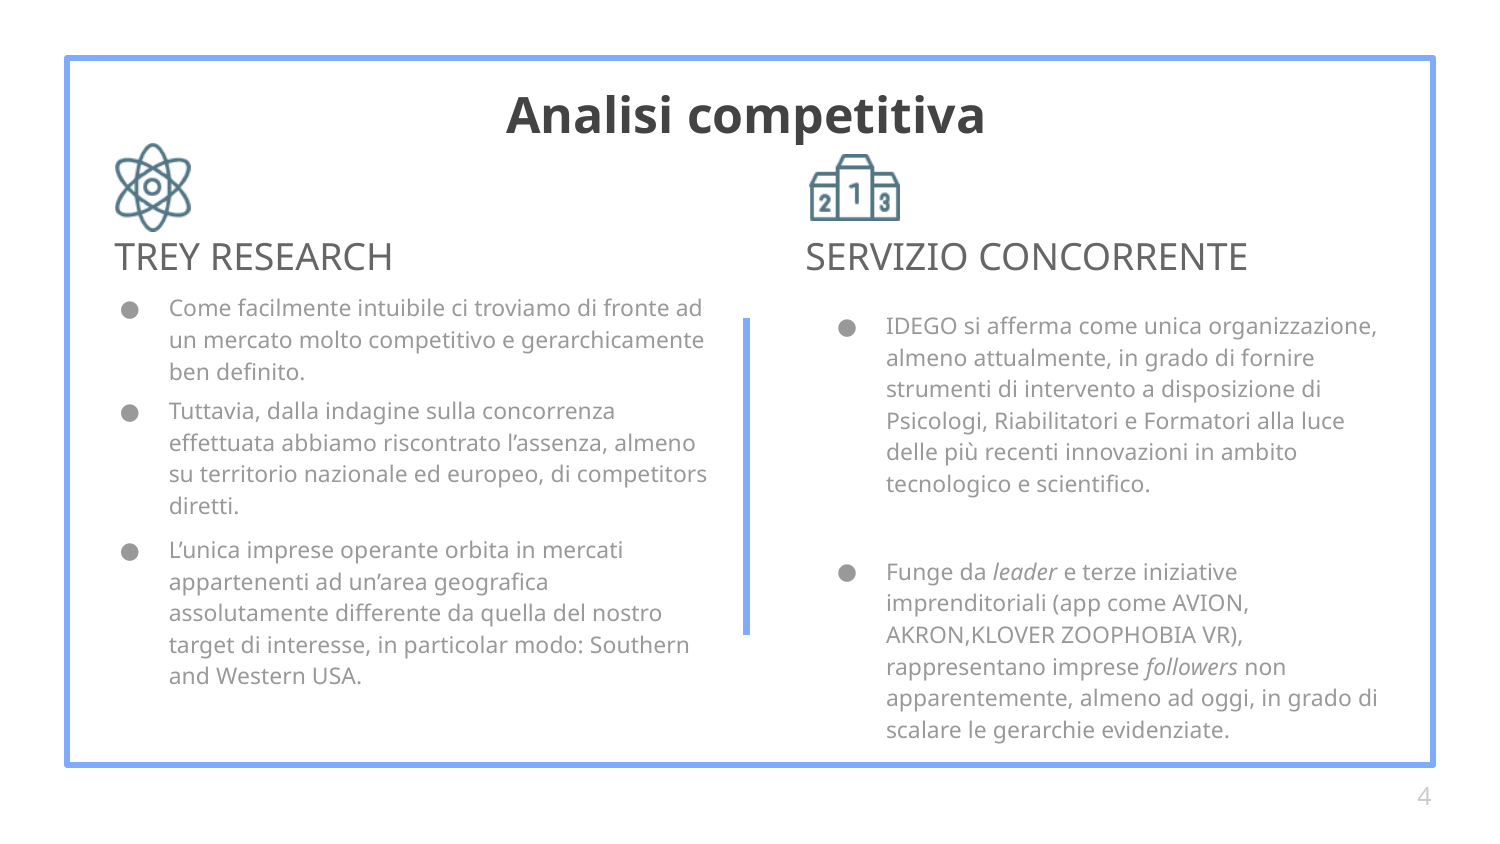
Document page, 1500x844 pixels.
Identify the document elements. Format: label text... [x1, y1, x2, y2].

slide_number 4 [1402, 764, 1493, 830]
picture [115, 143, 191, 233]
title Analisi competitiva [0, 68, 1497, 148]
title TREY RESEARCH [99, 228, 620, 274]
subtitle IDEGO si afferma come unica organizzazione, almeno attualmente, in grado di fornire strumenti di intervento a disposizione di Psicologi, Riabilitatori e Formatori alla luce delle più recenti innovazioni in ambito tecnologico e scientifico. Funge da leader e terze iniziative imprenditoriali (app come AVION, AKRON,KLOVER ZOOPHOBIA VR), rappresentano imprese followers non apparentemente, almeno ad oggi, in grado di scalare le gerarchie evidenziate. [796, 292, 1413, 739]
subtitle Come facilmente intuibile ci troviamo di fronte ad un mercato molto competitivo e gerarchicamente ben definito. Tuttavia, dalla indagine sulla concorrenza effettuata abbiamo riscontrato l’assenza, almeno su territorio nazionale ed europeo, di competitors diretti. L’unica imprese operante orbita in mercati appartenenti ad un’area geografica assolutamente differente da quella del nostro target di interesse, in particolar modo: Southern and Western USA. [78, 274, 731, 739]
title SERVIZIO CONCORRENTE [790, 228, 1311, 293]
picture [809, 154, 900, 222]
